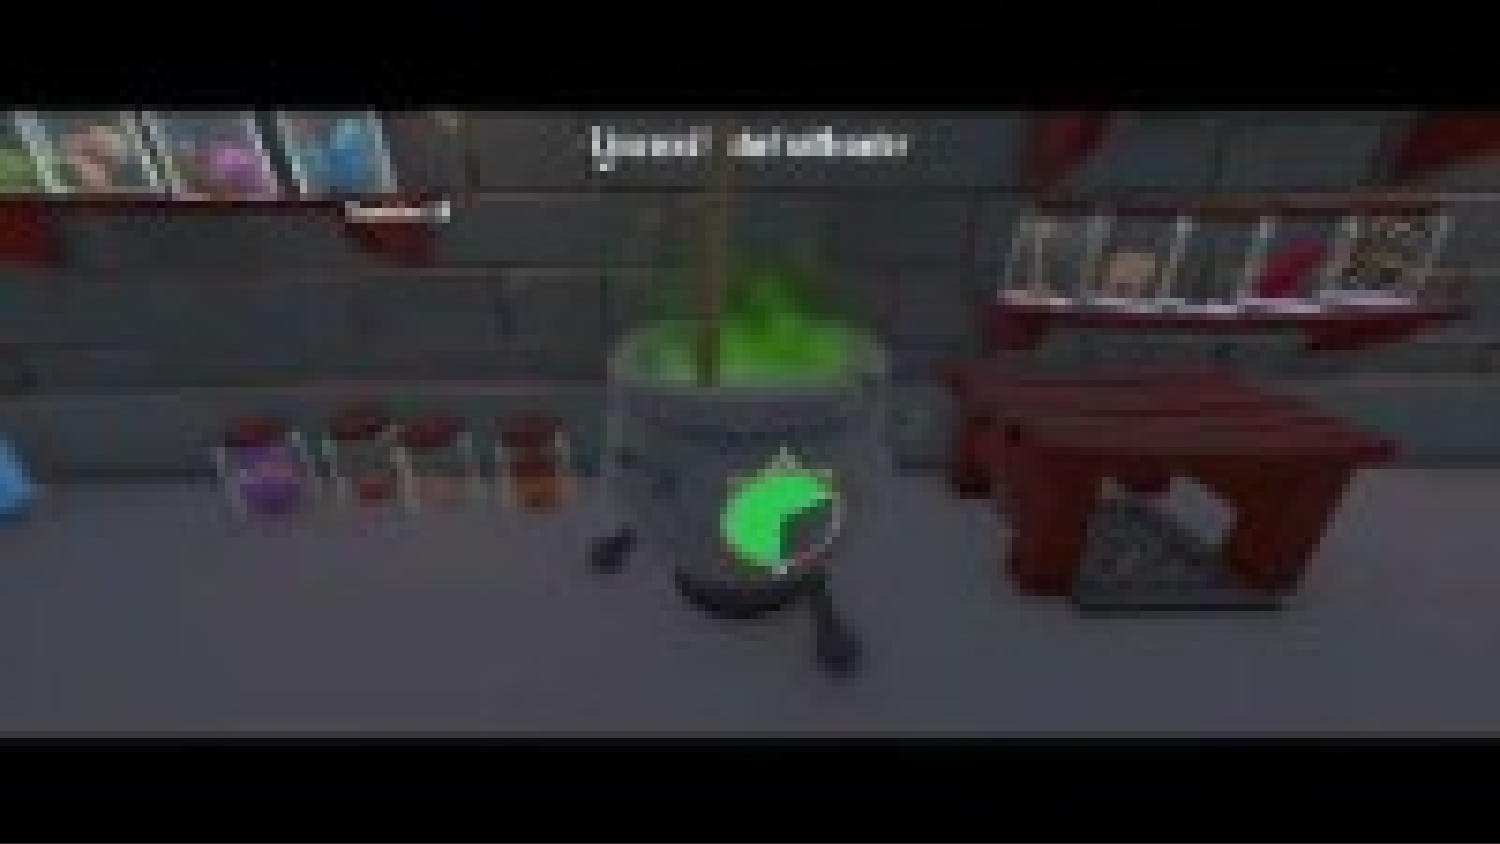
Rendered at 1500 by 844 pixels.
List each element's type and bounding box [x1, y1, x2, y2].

text_box [0, 0, 1500, 844]
